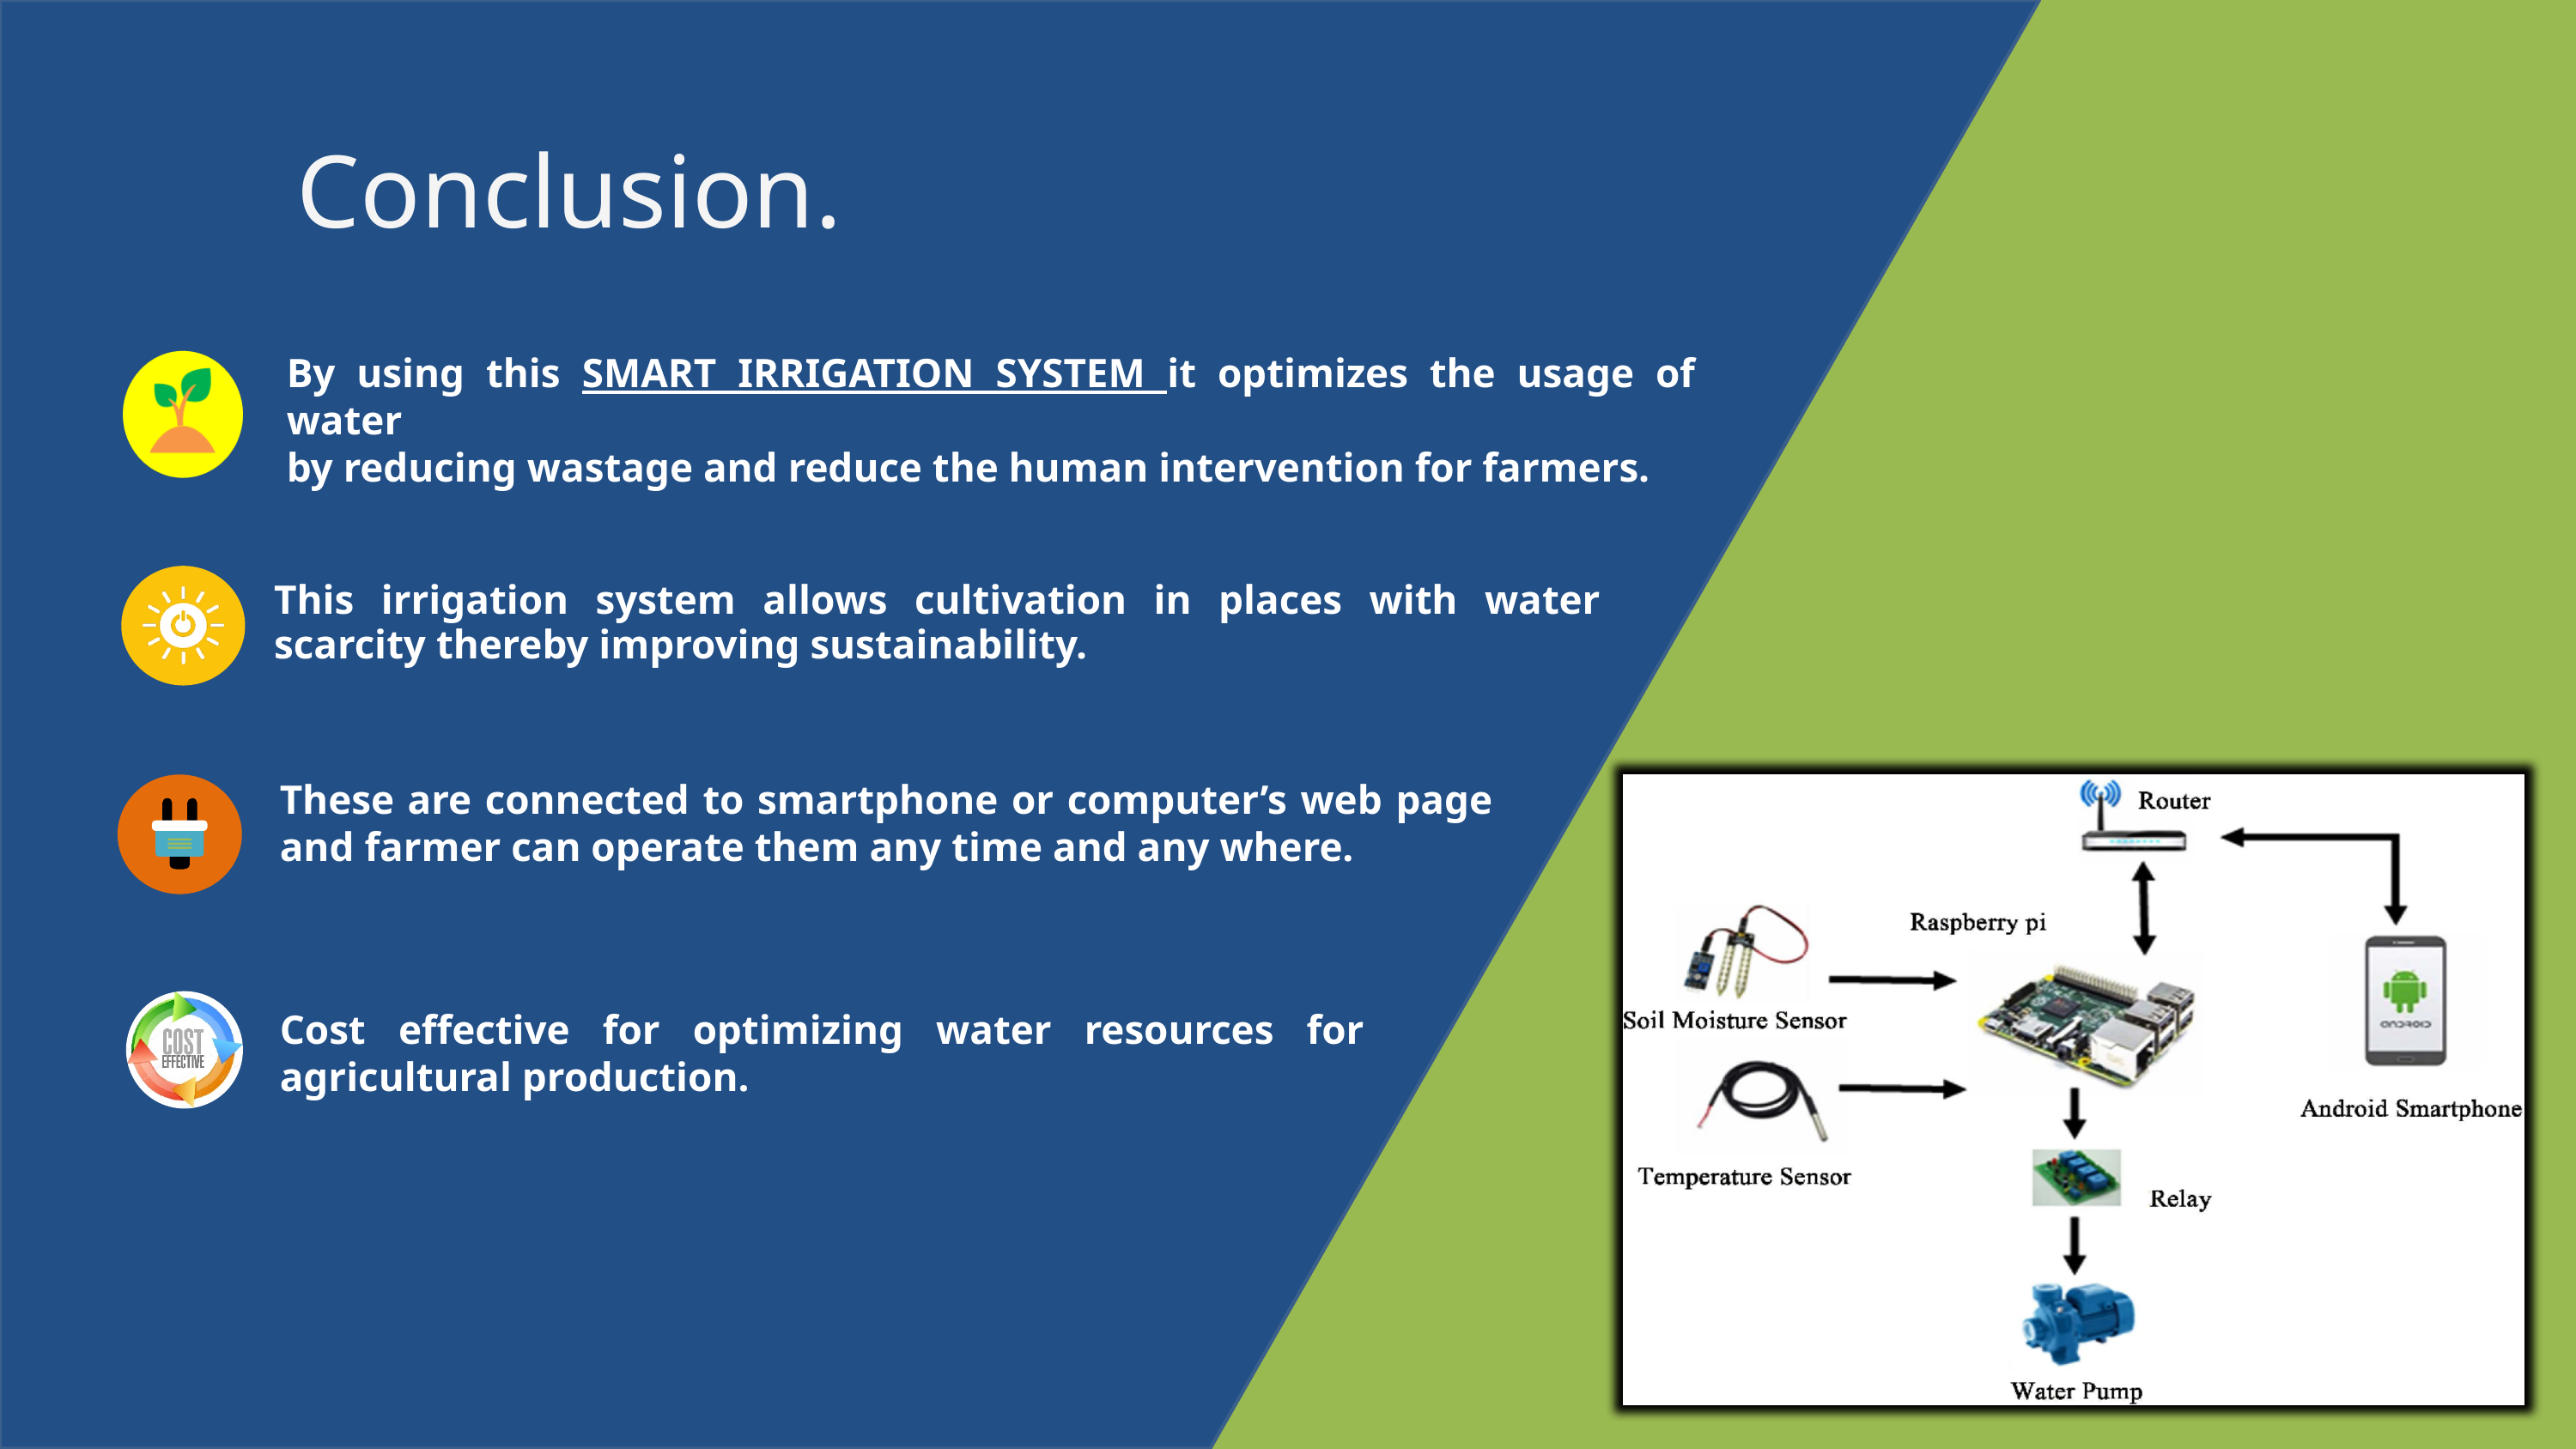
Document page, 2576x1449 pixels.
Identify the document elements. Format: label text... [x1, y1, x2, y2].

picture [123, 350, 244, 478]
text_box [0, 0, 2041, 1449]
picture [125, 991, 244, 1109]
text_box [120, 565, 246, 686]
text_box This irrigation system allows cultivation in places with water scarcity thereby improving sustainability. [274, 576, 1601, 667]
text_box Conclusion. [296, 142, 1288, 248]
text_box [117, 773, 242, 894]
picture [1623, 773, 2524, 1405]
text_box These are connected to smartphone or computer’s web page and farmer can operate them any time and any where. [279, 774, 1493, 870]
text_box Cost effective for optimizing water resources for agricultural production. [279, 1004, 1364, 1100]
text_box By using this SMART IRRIGATION SYSTEM it optimizes the usage of water by reducing wastage and reduce the human intervention for farmers. [274, 342, 1708, 497]
